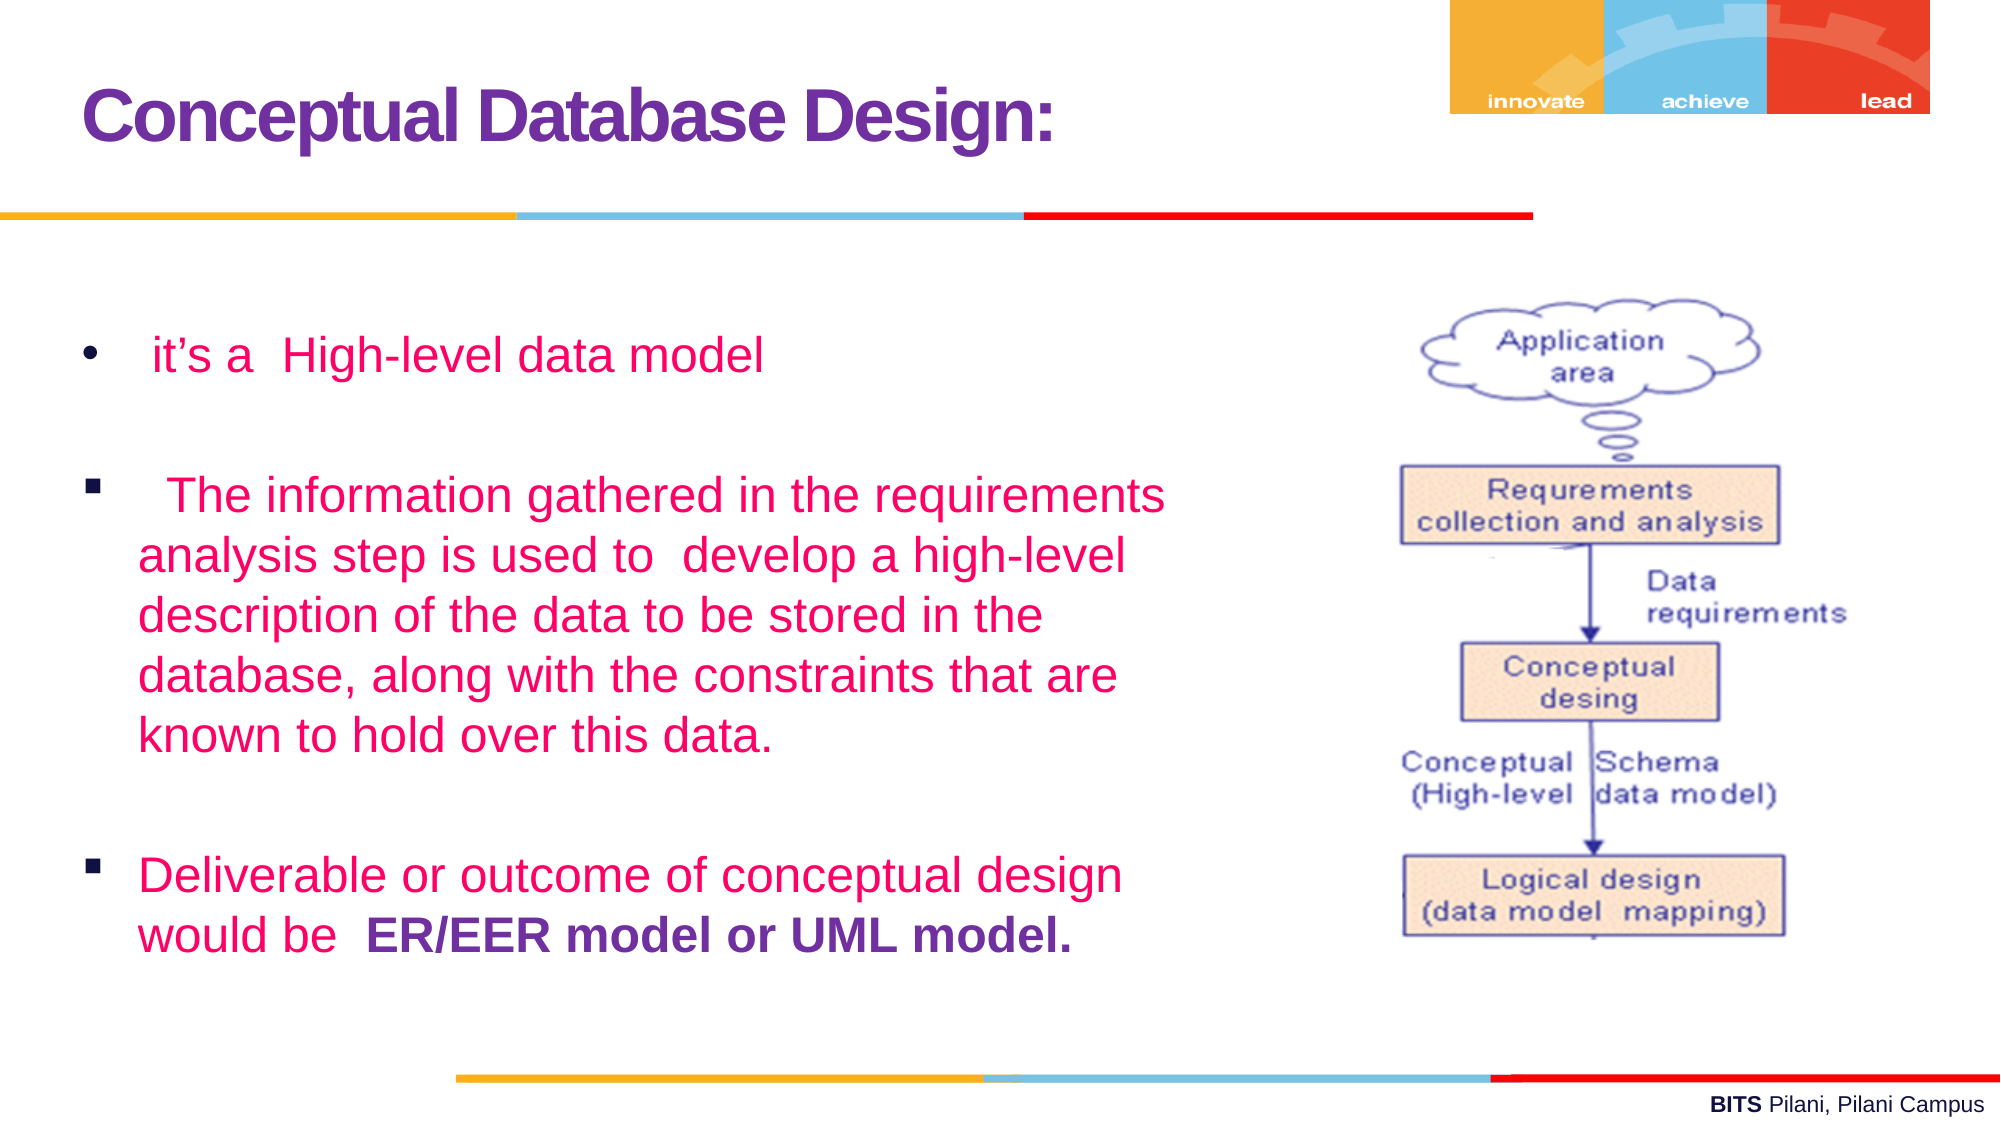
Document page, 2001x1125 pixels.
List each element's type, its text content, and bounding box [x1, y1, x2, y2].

picture [1351, 274, 1849, 959]
picture [1449, 0, 1930, 114]
list Conceptual Database Design: [66, 24, 1450, 213]
list it’s a High-level data model The information gathered in the requirements analysis step is used to develop a high-level description of the data to be stored in the database, along with the constraints that are known to hold over this data. Deliverable or outcome of conceptual design would be ER/EER model or UML model. [66, 245, 1268, 988]
